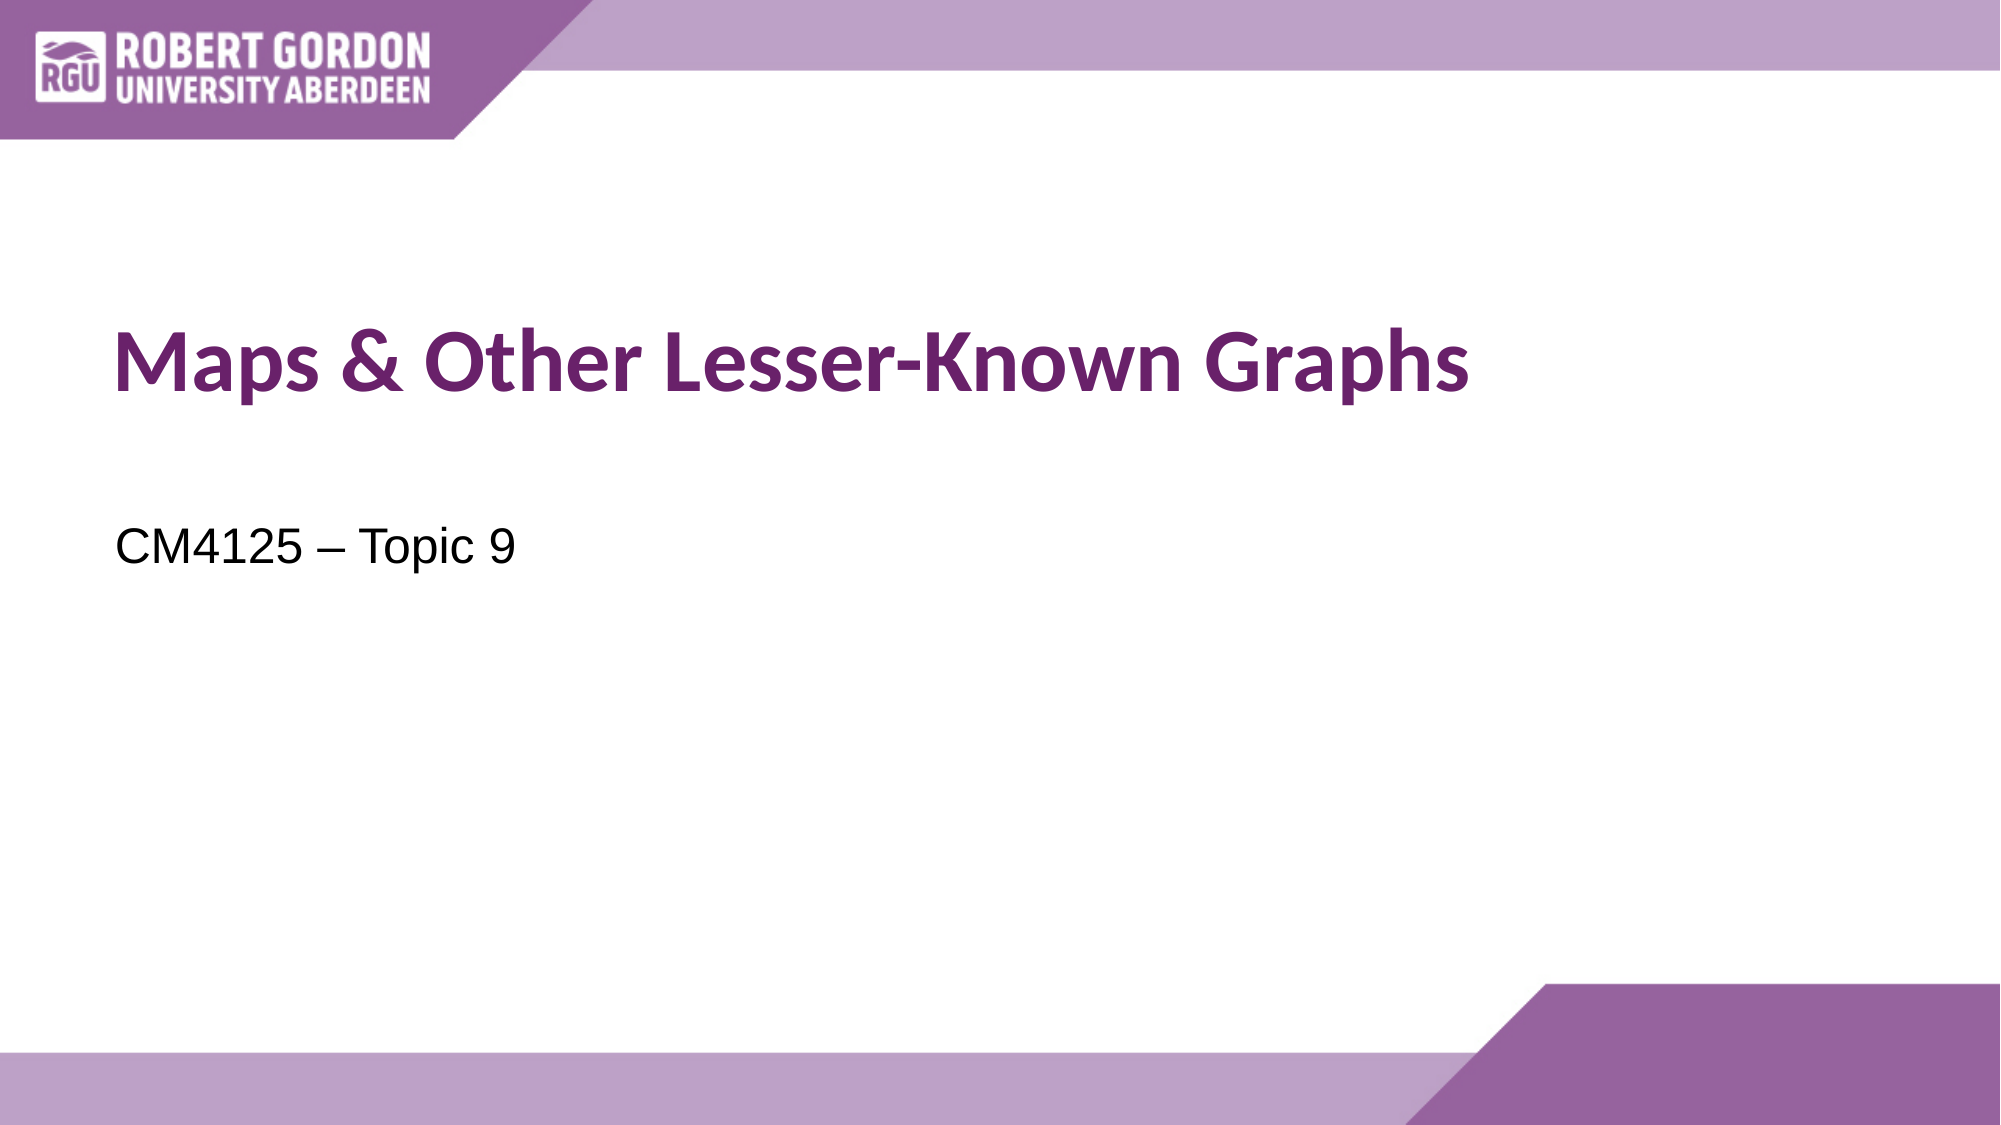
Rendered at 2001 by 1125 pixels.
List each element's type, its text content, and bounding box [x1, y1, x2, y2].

subtitle CM4125 – Topic 9 [99, 506, 1600, 764]
picture [0, 0, 2000, 1125]
title Maps & Other Lesser-Known Graphs [97, 306, 1763, 478]
